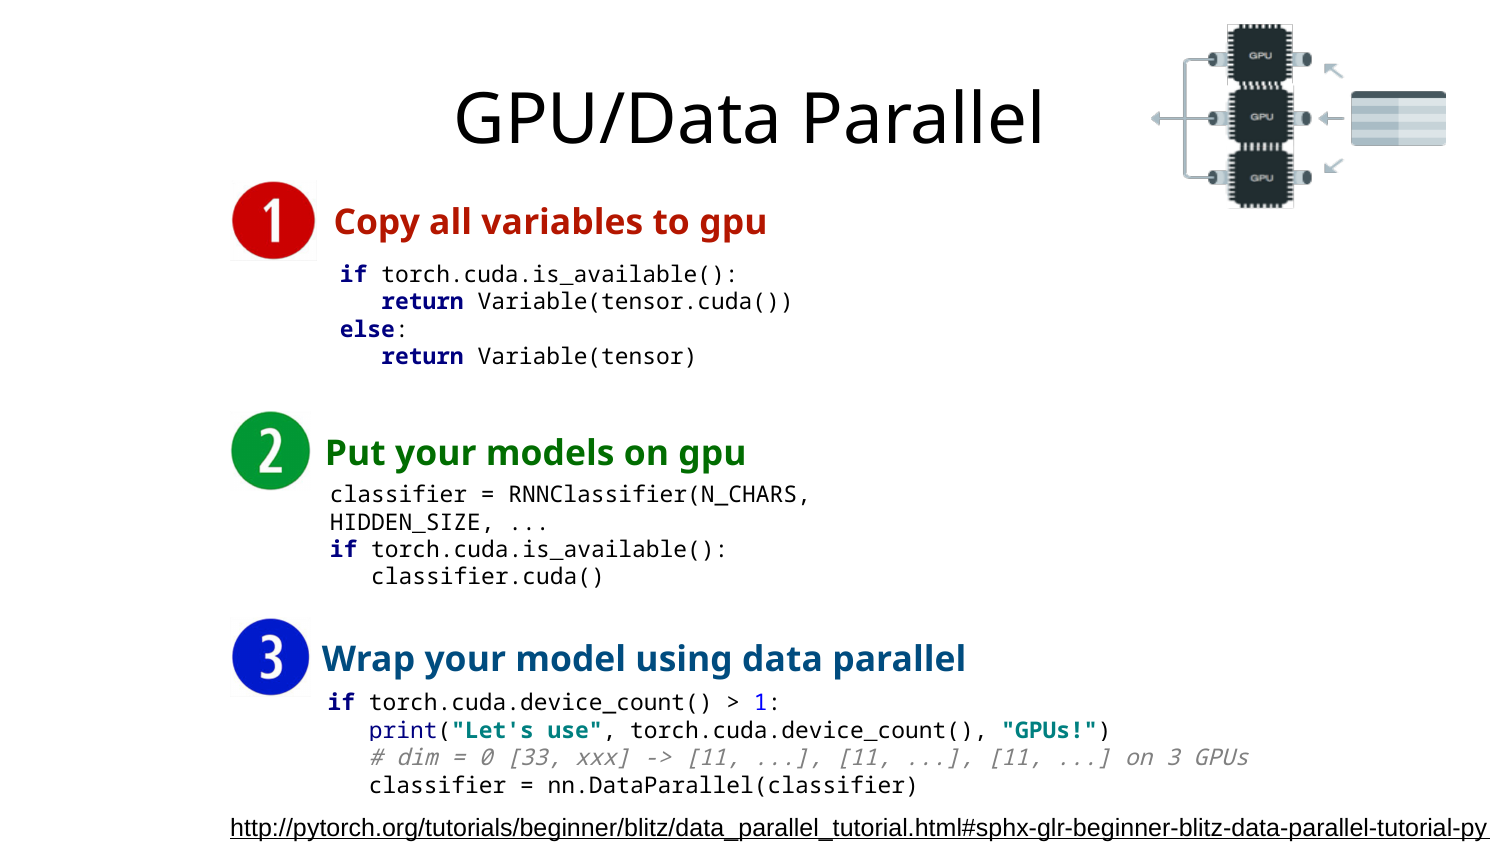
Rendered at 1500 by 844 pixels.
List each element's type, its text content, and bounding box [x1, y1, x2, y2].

text_box if torch.cuda.device_count() > 1: print("Let's use", torch.cuda.device_count(), "GPUs!") # dim = 0 [33, xxx] -> [11, ...], [11, ...], [11, ...] on 3 GPUs classifier = nn.DataParallel(classifier) [312, 674, 1330, 796]
text_box http://pytorch.org/tutorials/beginner/blitz/data_parallel_tutorial.html#sphx-glr-beginner-blitz-data-parallel-tutorial-py [215, 796, 1500, 844]
text_box if torch.cuda.is_available(): return Variable(tensor.cuda()) else: return Variable(tensor) [324, 250, 818, 378]
picture [1150, 4, 1447, 232]
title GPU/Data Parallel [297, 9, 1145, 221]
text_box Wrap your model using data parallel [317, 610, 1137, 674]
text_box classifier = RNNClassifier(N_CHARS, HIDDEN_SIZE, ... if torch.cuda.is_available(): classifier.cuda() [314, 466, 1046, 603]
picture [230, 616, 311, 697]
picture [230, 180, 318, 261]
picture [230, 411, 311, 492]
text_box Put your models on gpu [320, 405, 823, 466]
text_box Copy all variables to gpu [329, 195, 1110, 246]
